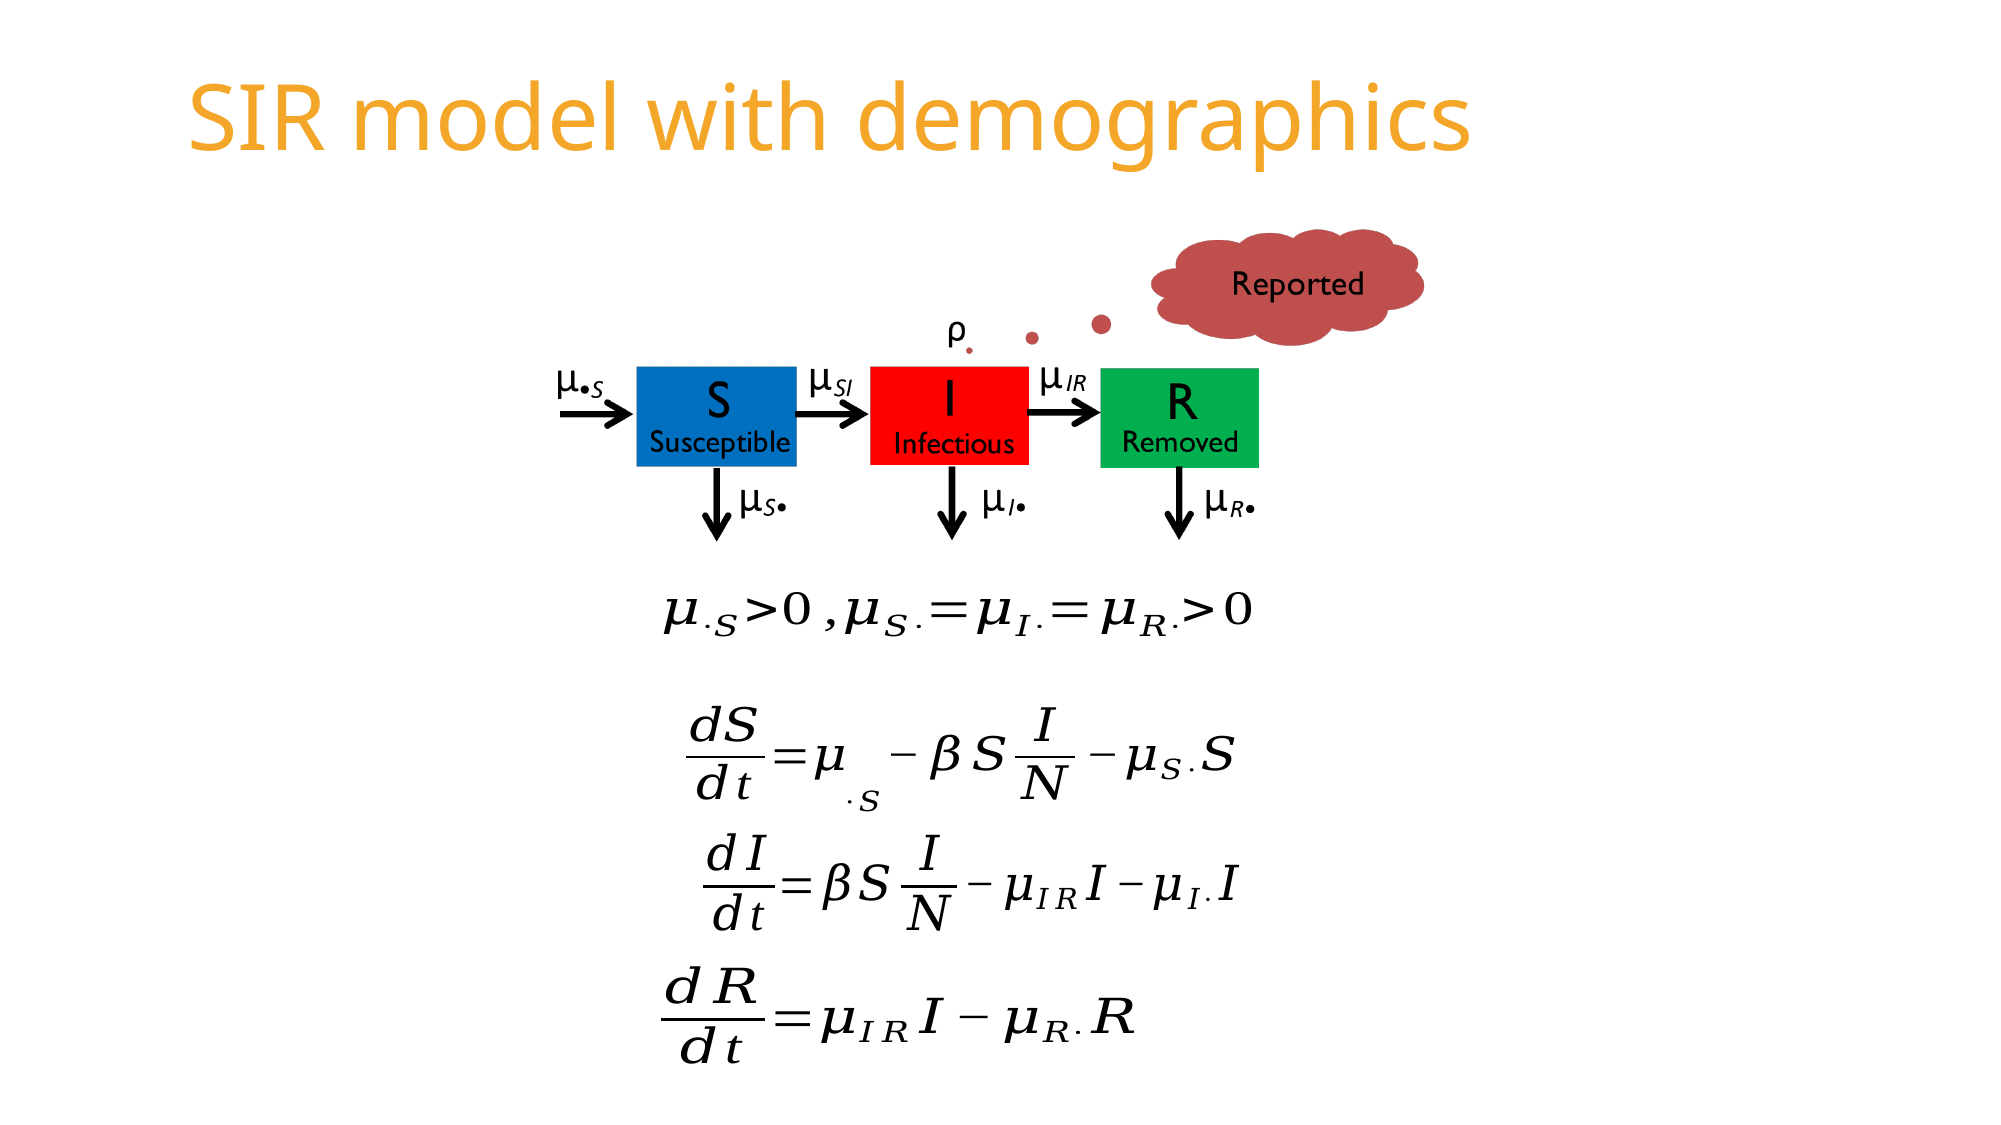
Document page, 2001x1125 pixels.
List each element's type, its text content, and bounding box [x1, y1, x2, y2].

text_box SIR model with demographics [172, 23, 1828, 218]
picture [527, 229, 1473, 571]
